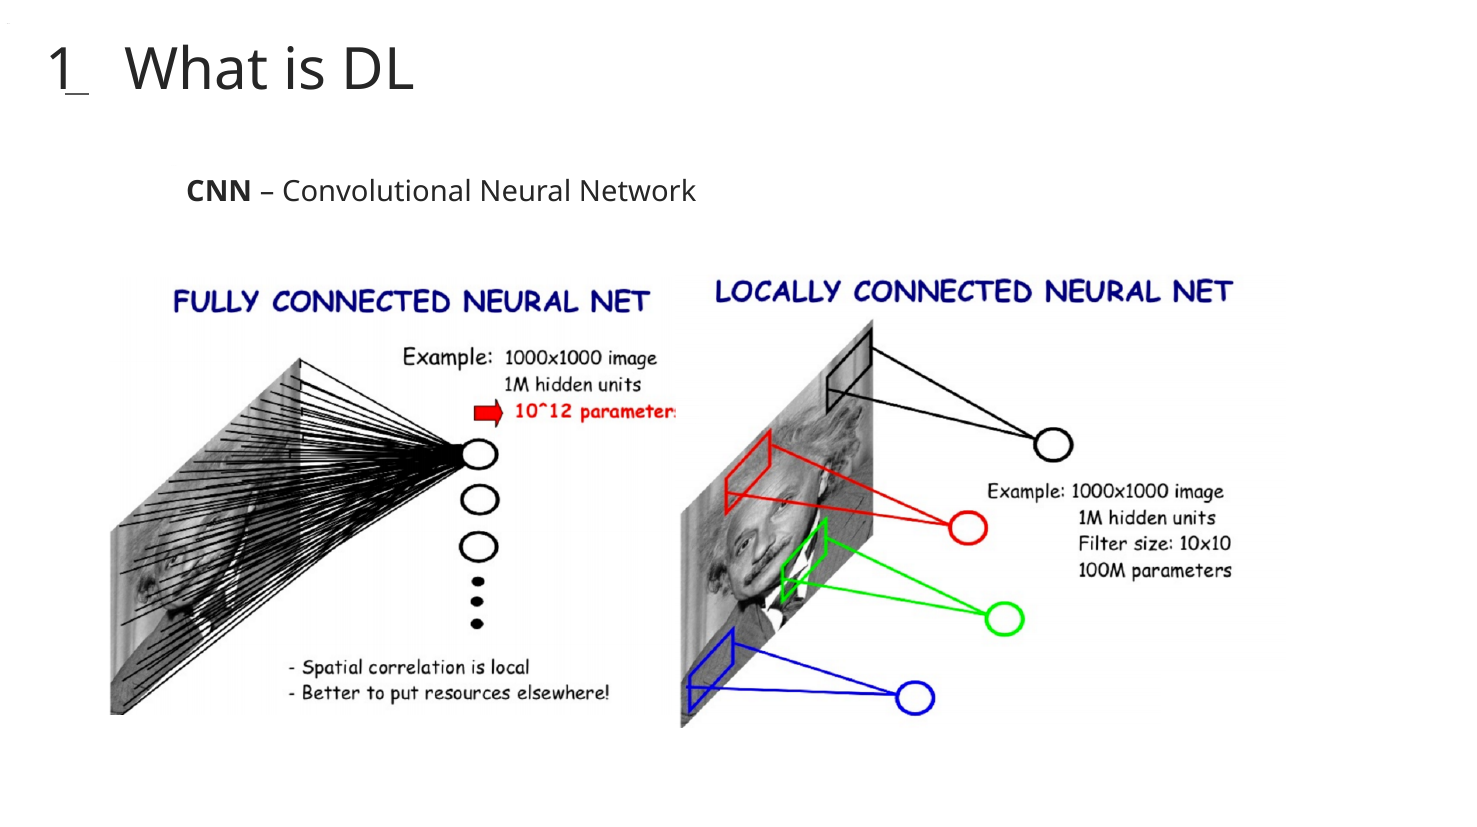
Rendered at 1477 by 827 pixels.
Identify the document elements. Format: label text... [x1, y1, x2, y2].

text_box 1 What is DL [5, 23, 455, 109]
picture [60, 271, 1286, 745]
text_box CNN – Convolutional Neural Network [171, 165, 739, 215]
